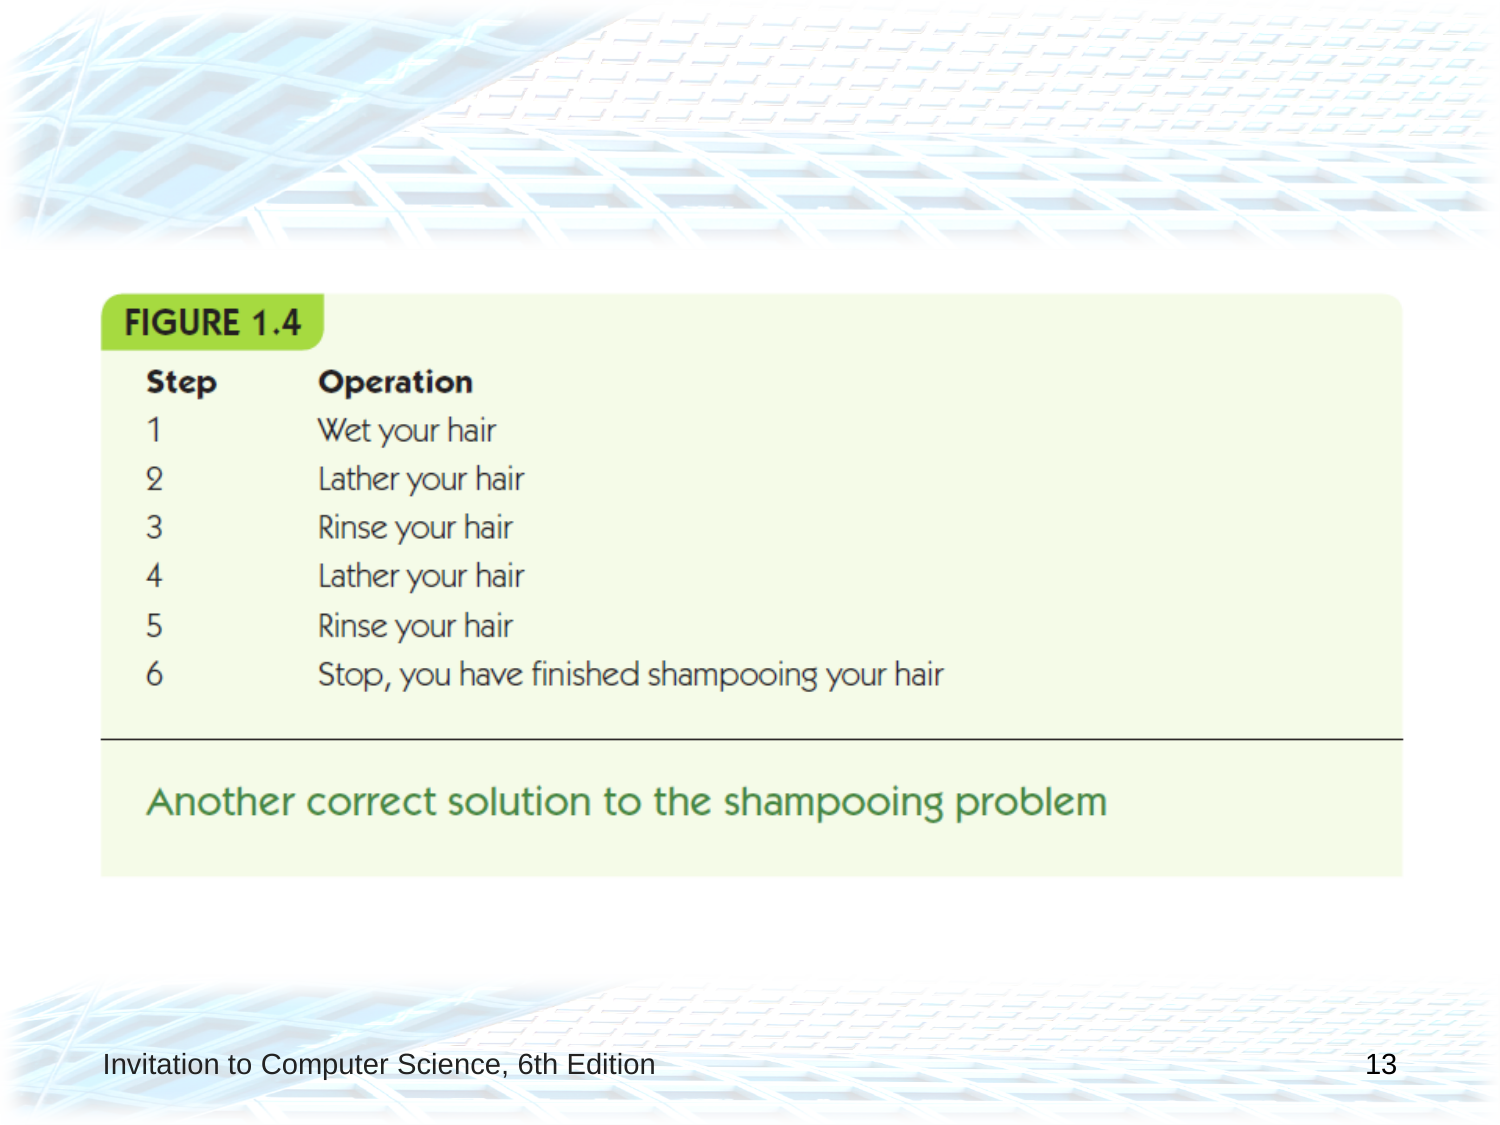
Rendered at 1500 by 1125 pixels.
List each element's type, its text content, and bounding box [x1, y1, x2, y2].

slide_number 13 [1074, 1037, 1413, 1101]
picture [87, 287, 1416, 901]
footer Invitation to Computer Science, 6th Edition [87, 1037, 1051, 1101]
